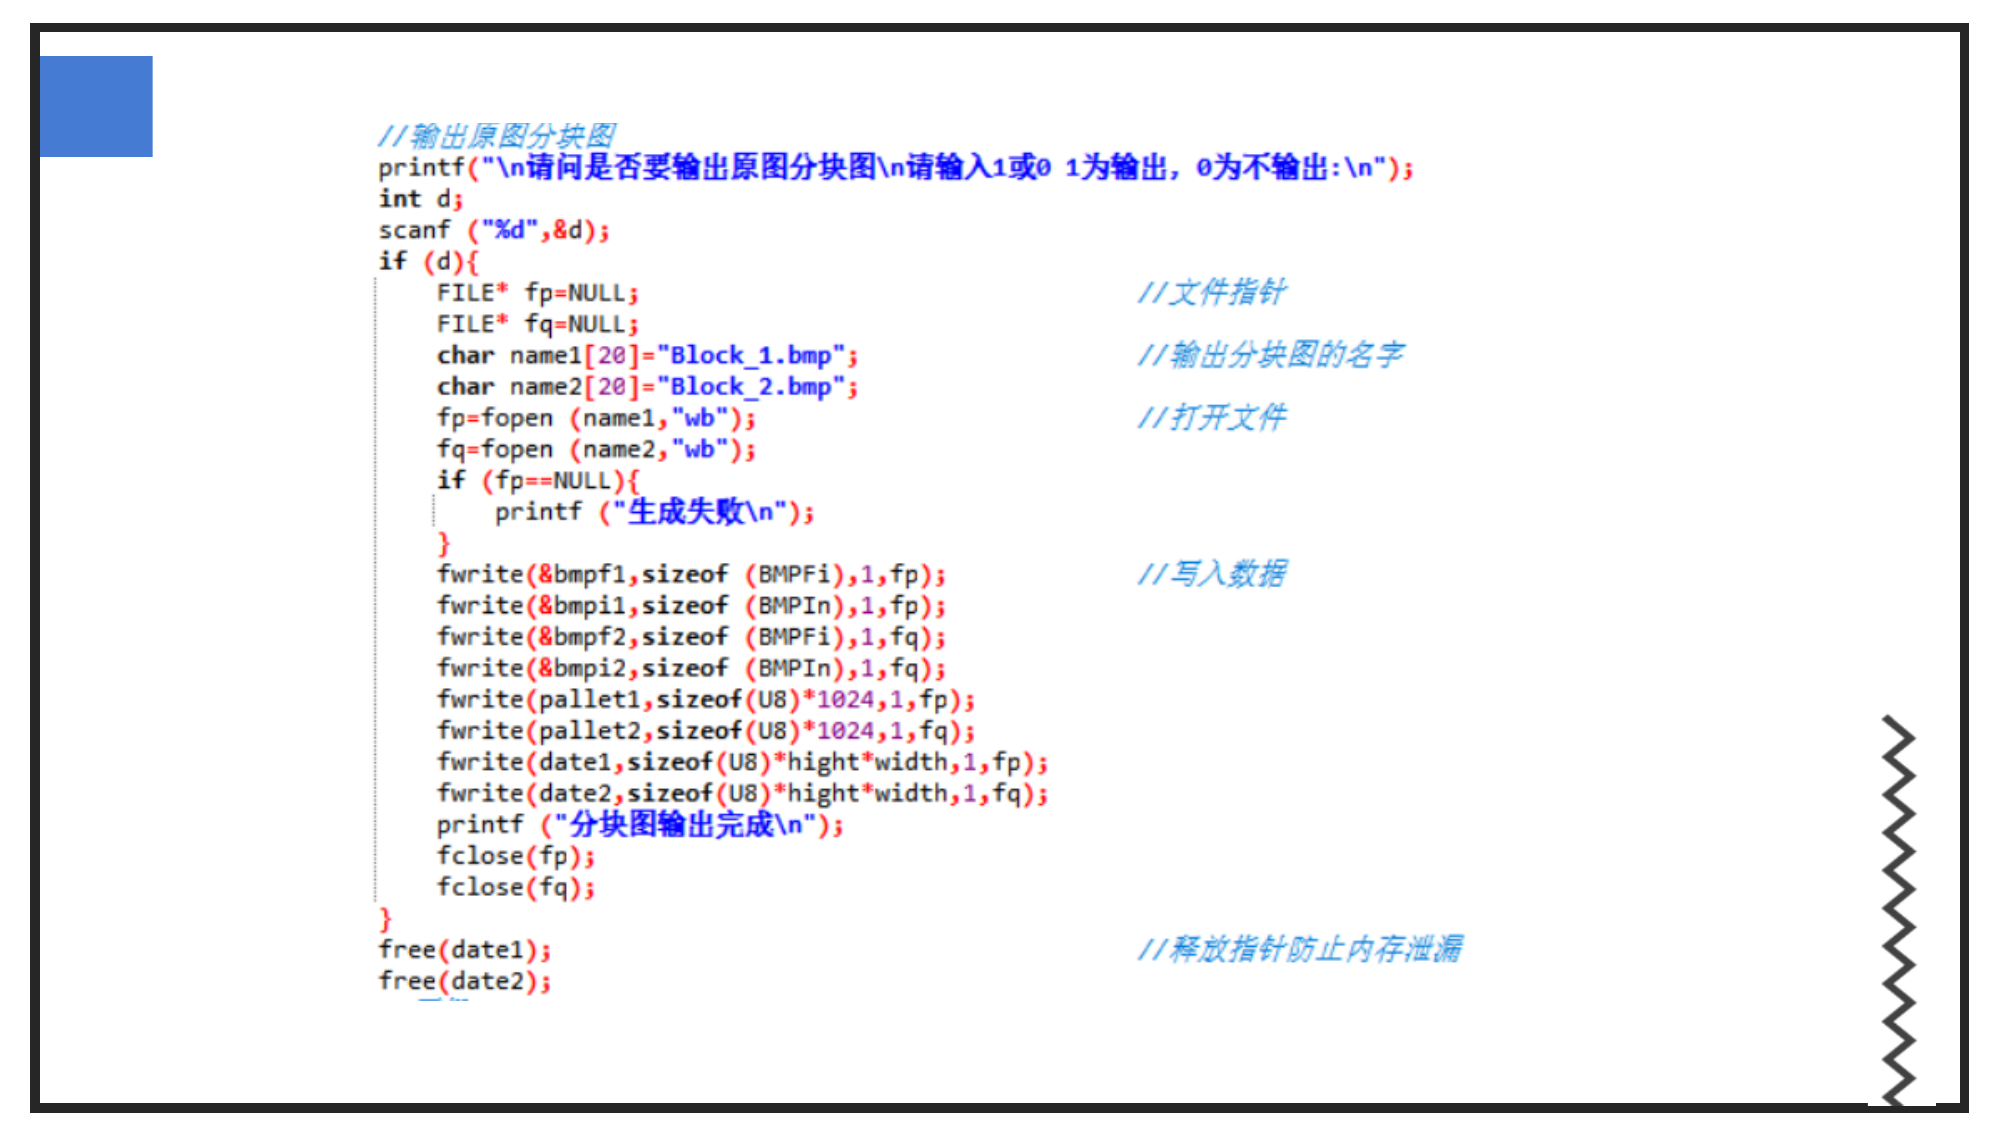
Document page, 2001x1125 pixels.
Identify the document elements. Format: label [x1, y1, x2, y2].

picture [358, 123, 1622, 1001]
picture [1867, 707, 1936, 1106]
